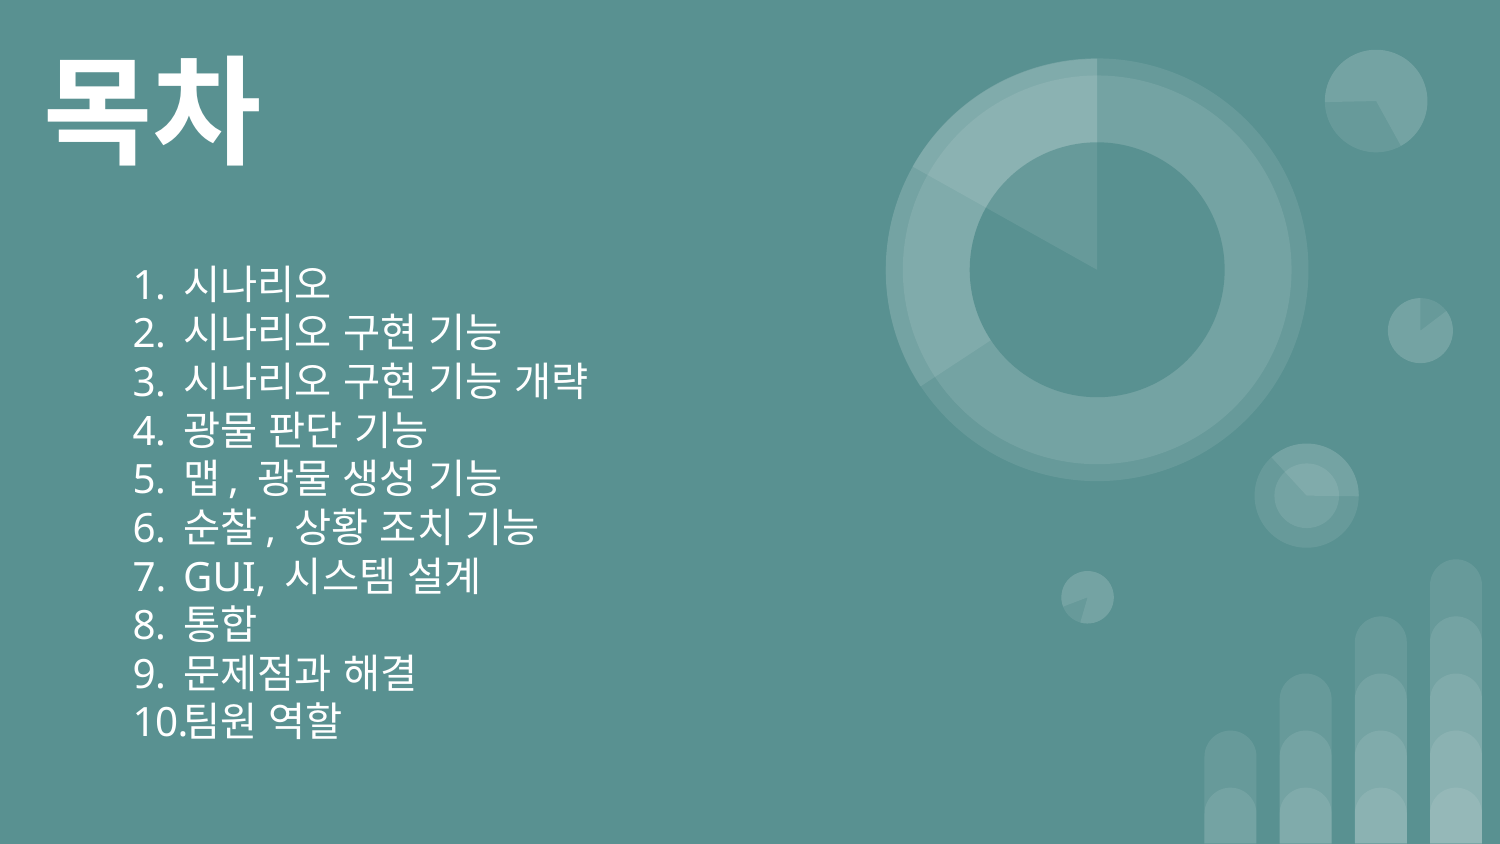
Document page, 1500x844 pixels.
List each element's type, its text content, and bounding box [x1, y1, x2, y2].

title 목차 [28, 21, 359, 196]
subtitle 시나리오 시나리오 구현 기능 시나리오 구현 기능 개략 광물 판단 기능 맵, 광물 생성 기능 순찰, 상황 조치 기능 GUI, 시스템 설계 통합 문제점과 해결 팀원 역할 [107, 195, 862, 765]
